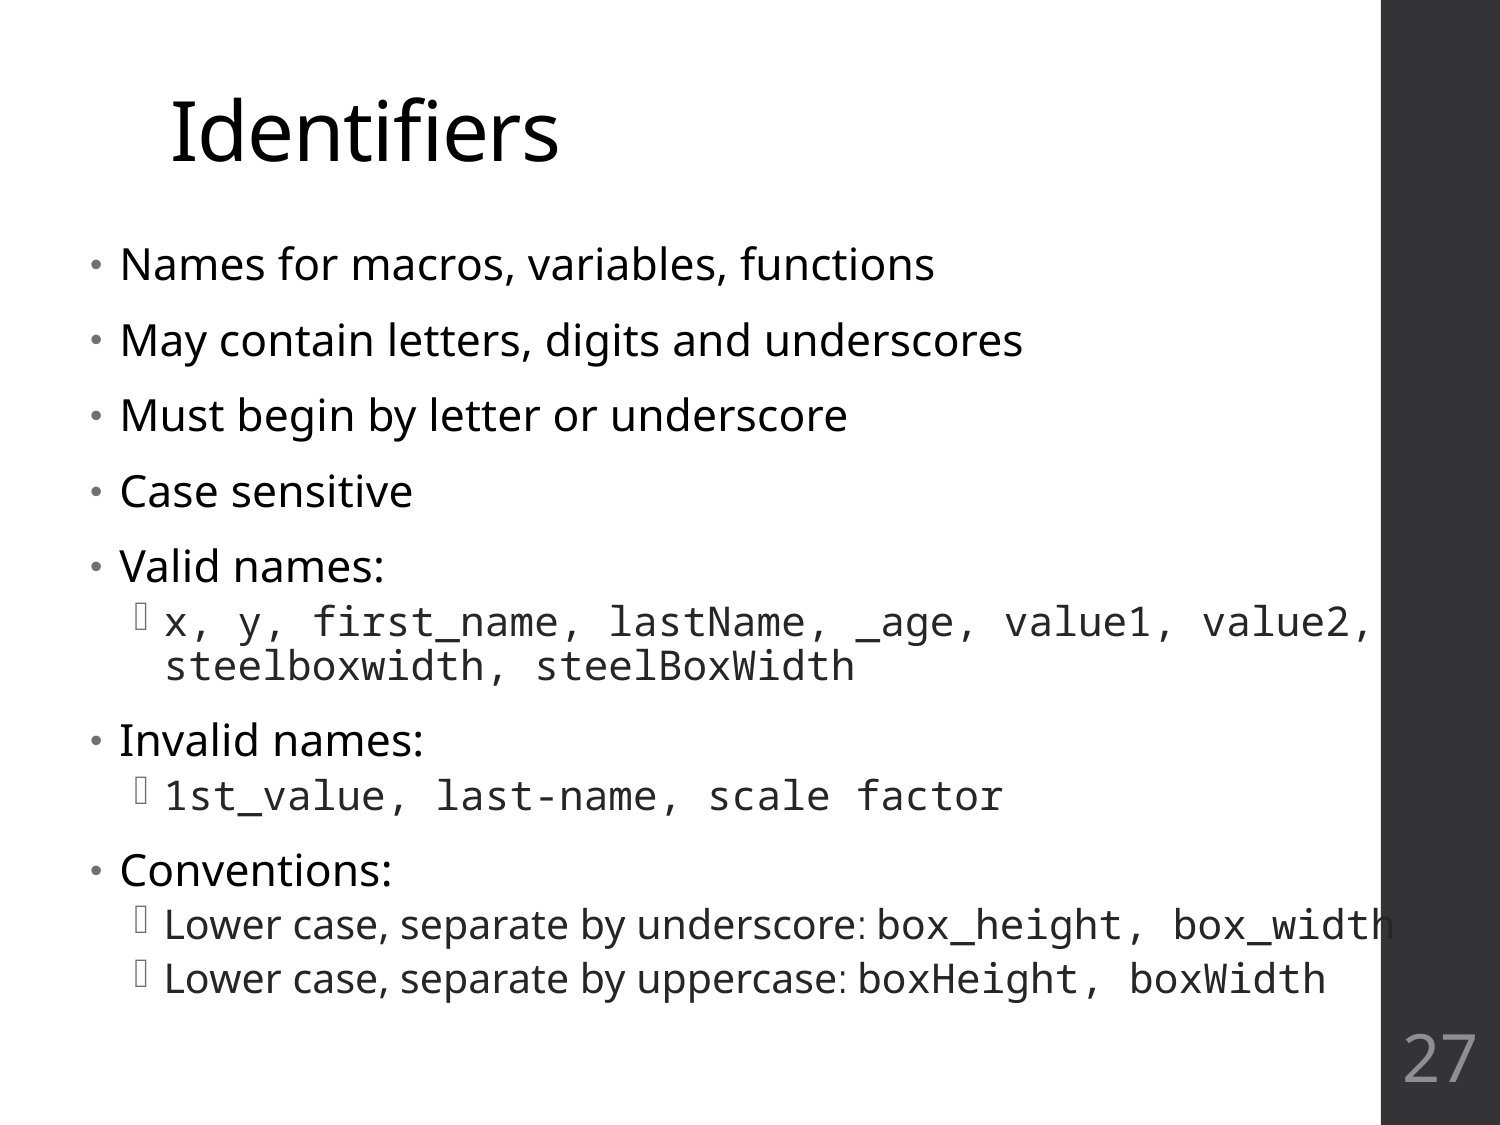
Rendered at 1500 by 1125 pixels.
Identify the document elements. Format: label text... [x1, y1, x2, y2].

list Names for macros, variables, functions May contain letters, digits and underscores Must begin by letter or underscore Case sensitive Valid names: x, y, first_name, lastName, _age, value1, value2, steelboxwidth, steelBoxWidth Invalid names: 1st_value, last-name, scale factor Conventions: Lower case, separate by underscore: box_height, box_width Lower case, separate by uppercase: boxHeight, boxWidth [75, 232, 1425, 1035]
slide_number 27 [1384, 1012, 1498, 1110]
title Identifiers [155, 60, 1348, 188]
